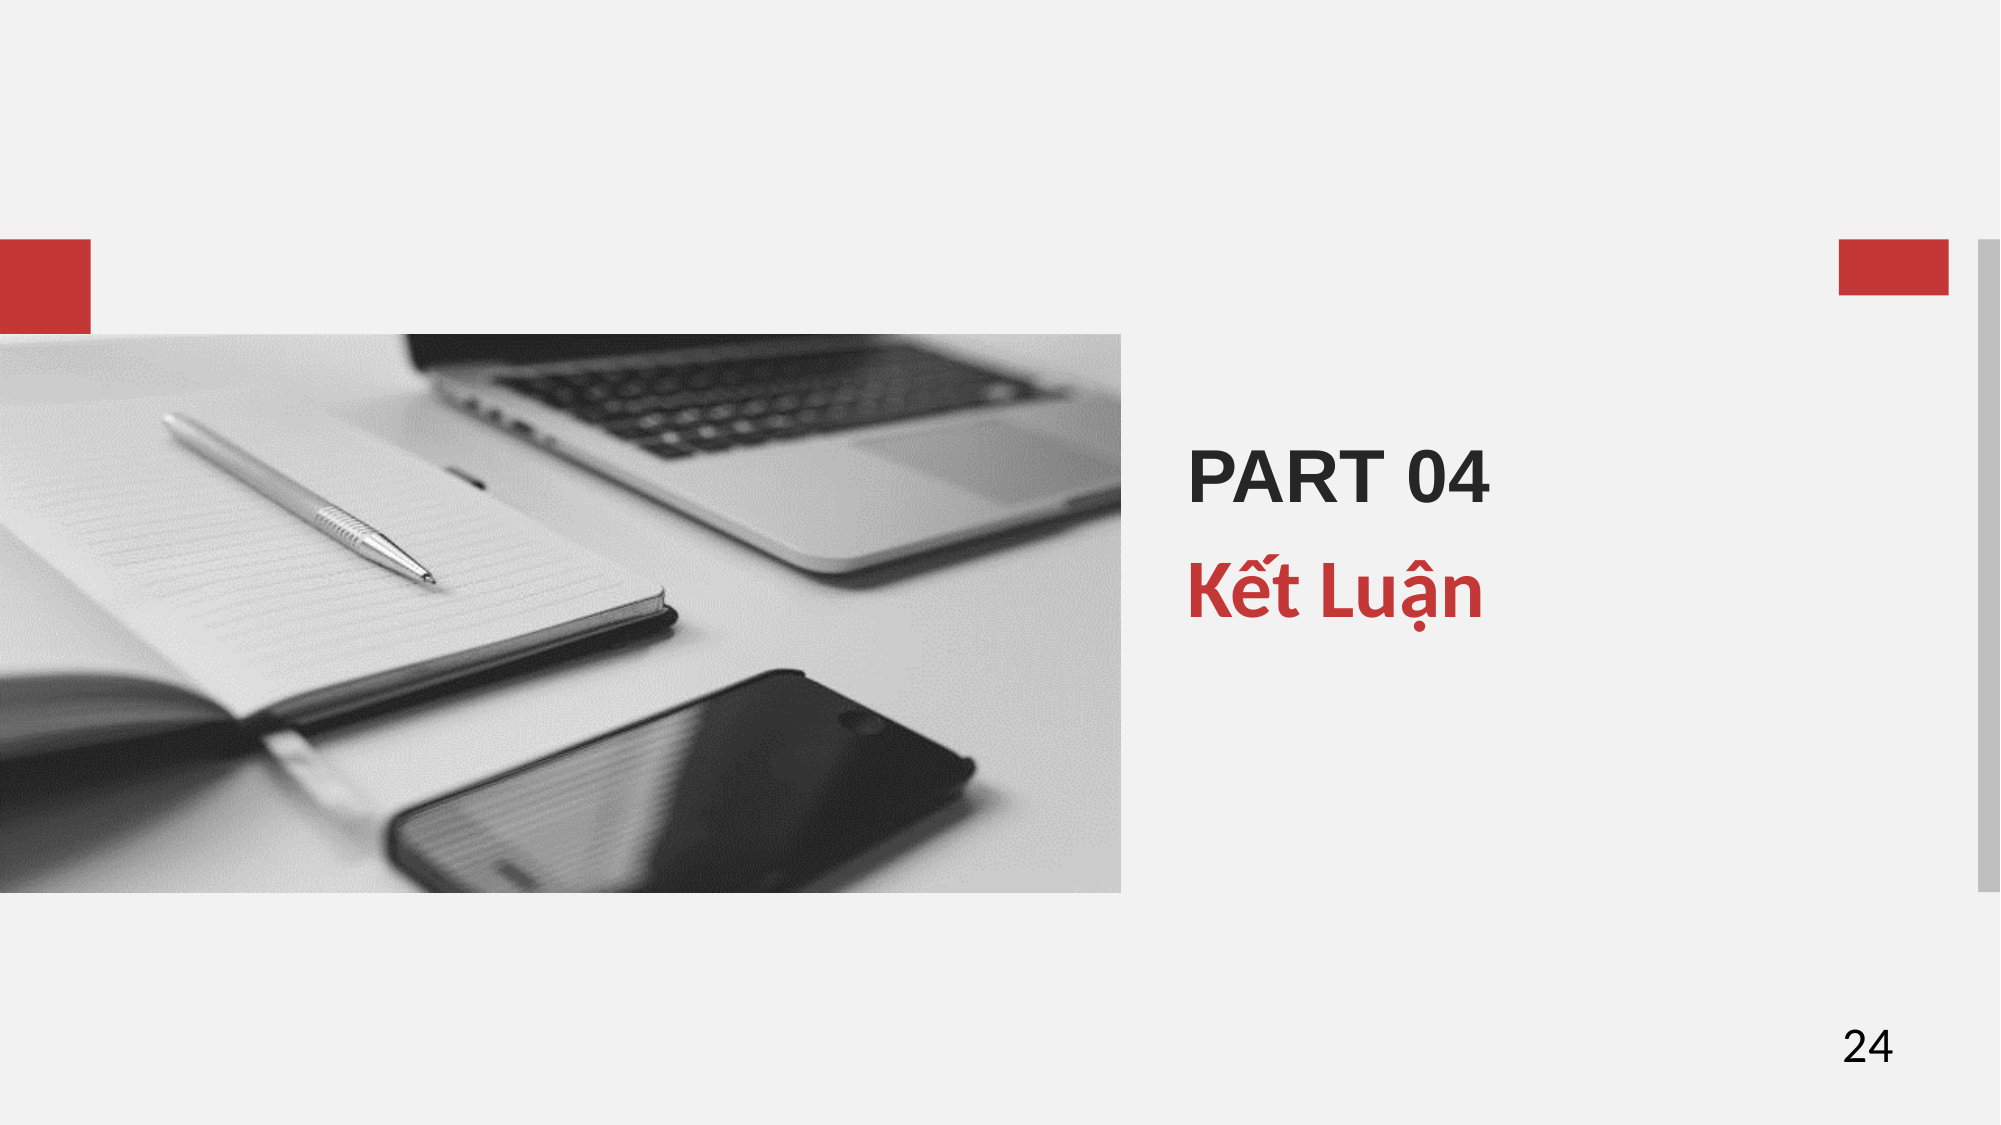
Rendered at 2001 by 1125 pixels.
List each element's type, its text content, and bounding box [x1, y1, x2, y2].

text_box Kết Luận [1172, 526, 1839, 642]
text_box [1838, 238, 1950, 296]
text_box 24 [1458, 1005, 1909, 1066]
text_box [1977, 238, 2000, 893]
text_box PART 04 [1172, 420, 1592, 526]
text_box [0, 238, 92, 334]
picture [0, 334, 1121, 893]
